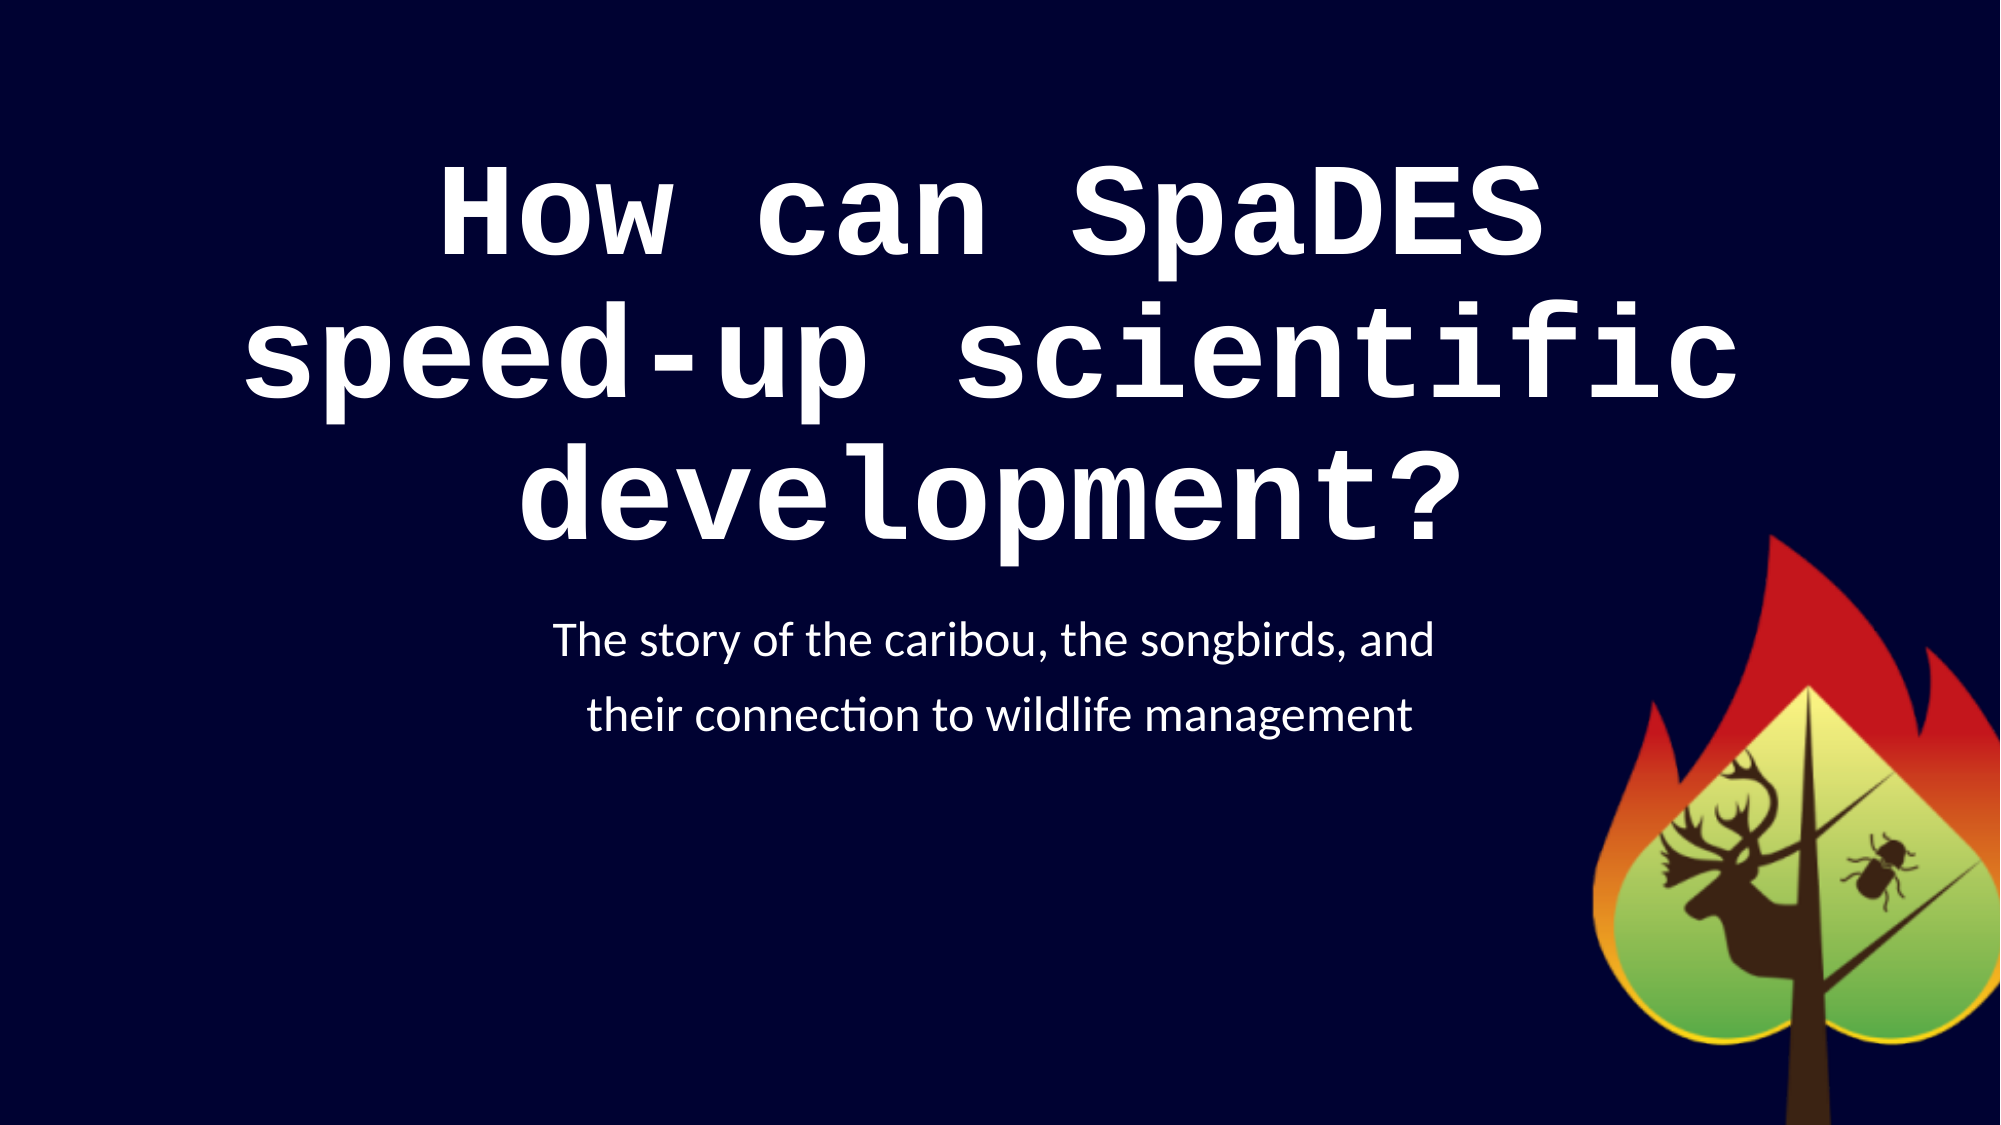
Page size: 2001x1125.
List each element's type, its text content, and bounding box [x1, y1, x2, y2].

subtitle The story of the caribou, the songbirds, and their connection to wildlife management [249, 605, 1491, 878]
picture [1491, 518, 2000, 1125]
title How can SpaDES speed-up scientific development? [190, 127, 1794, 576]
